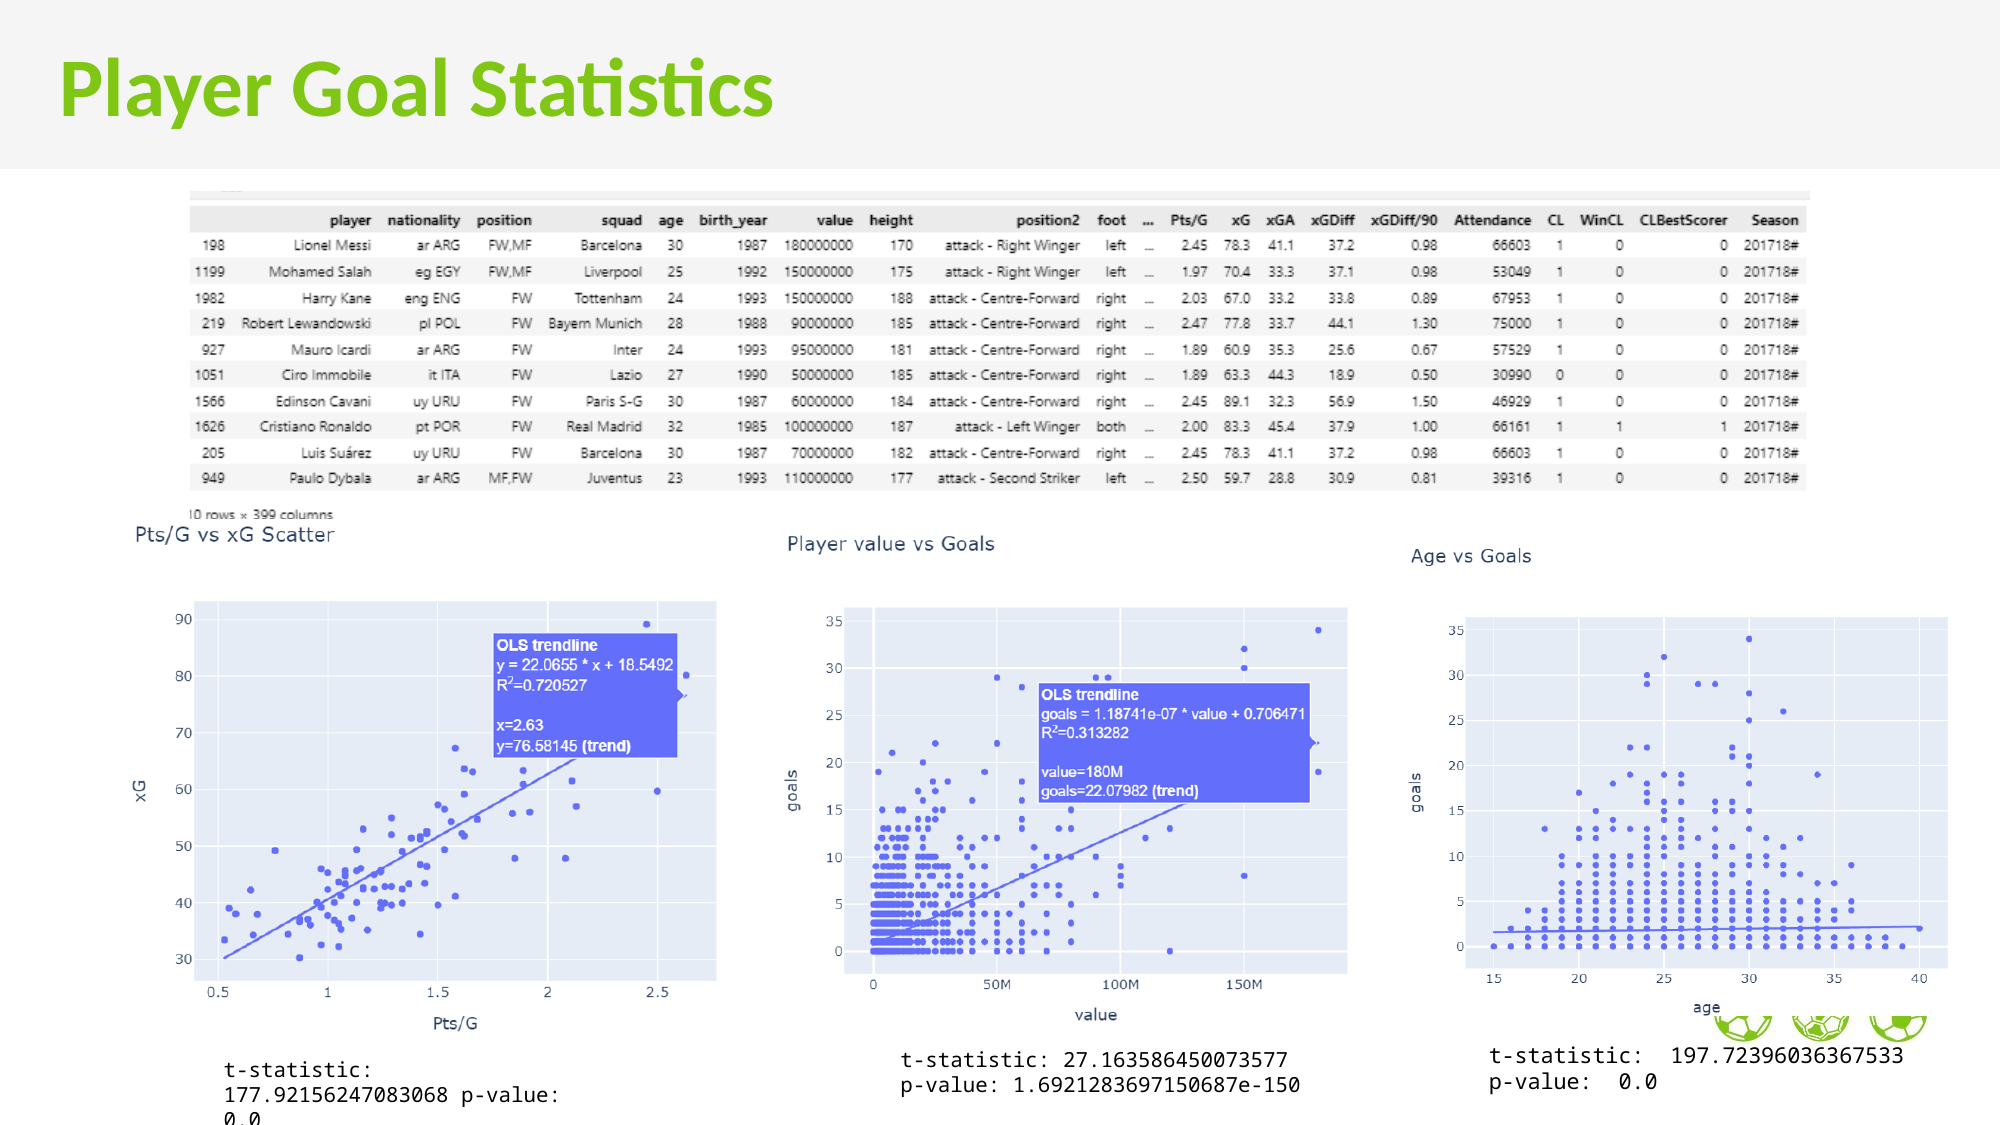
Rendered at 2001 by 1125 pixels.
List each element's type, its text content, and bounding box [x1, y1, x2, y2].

picture [0, 0, 2000, 1125]
title Player Goal Statistics [43, 17, 1401, 149]
text_box t-statistic: 197.72396036367533 p-value: 0.0 [1473, 1026, 1966, 1110]
text_box t-statistic: 177.92156247083068 p-value: 0.0 [208, 1049, 603, 1125]
text_box t-statistic: 27.163586450073577 p-value: 1.6921283697150687e-150 [885, 1039, 1473, 1105]
